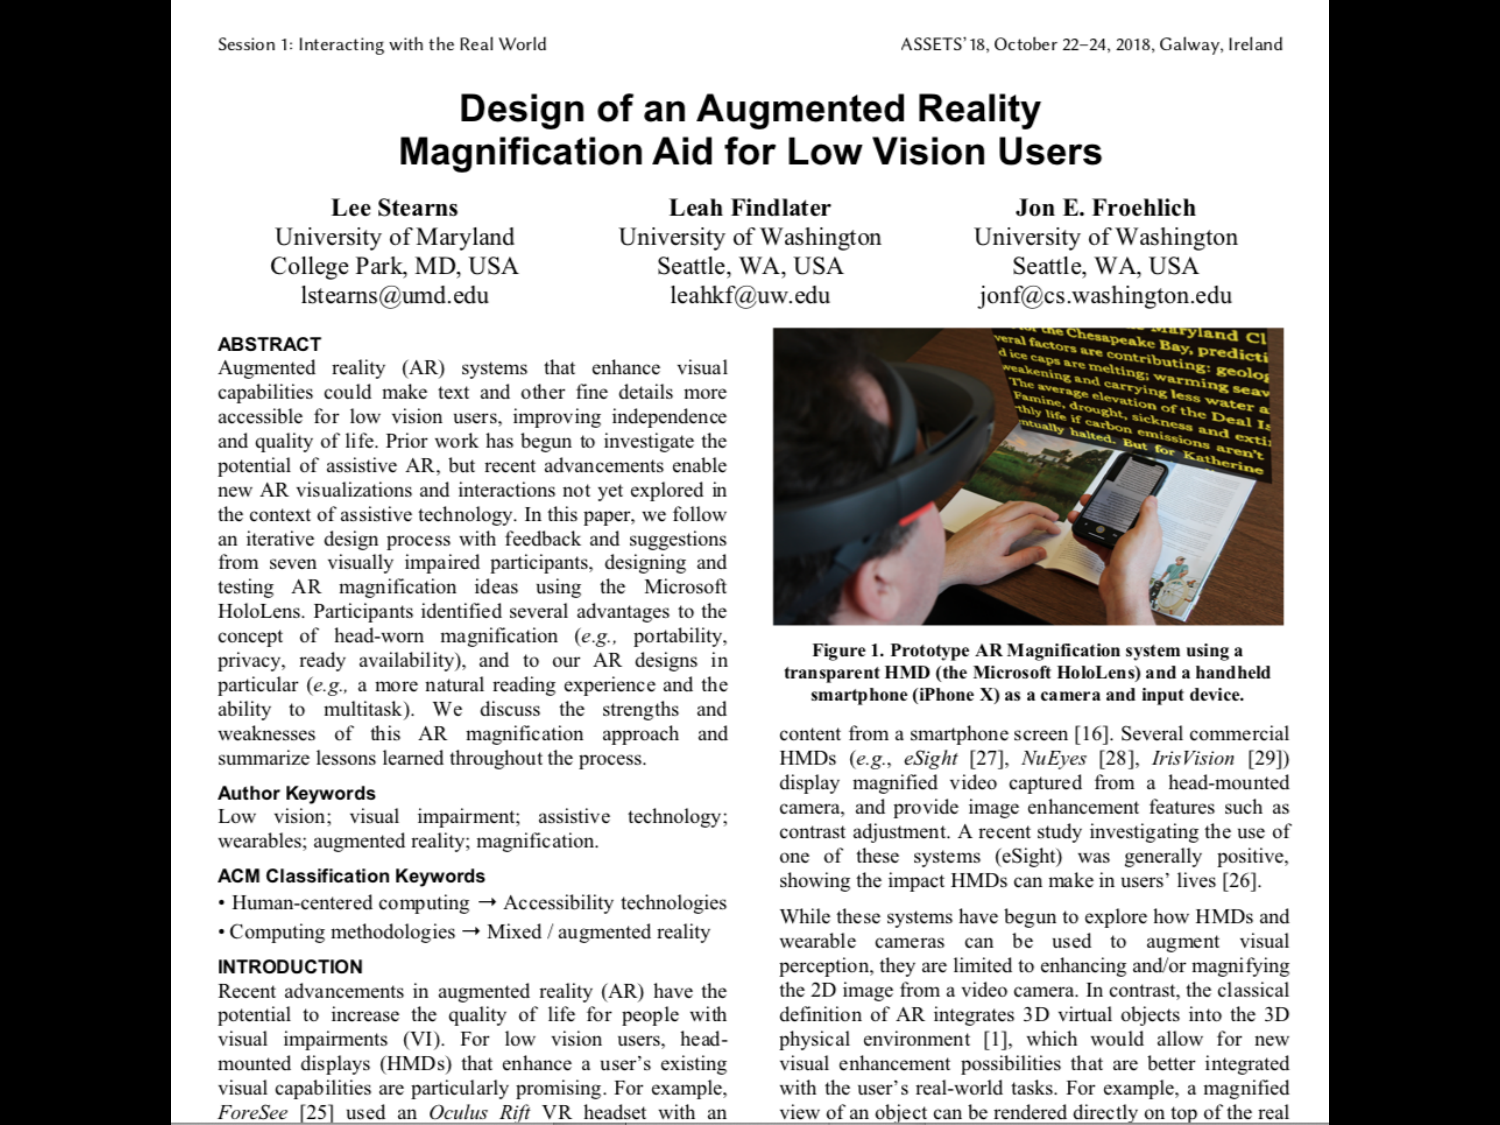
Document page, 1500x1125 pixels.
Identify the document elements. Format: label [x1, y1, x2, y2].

picture [170, 0, 1329, 1125]
